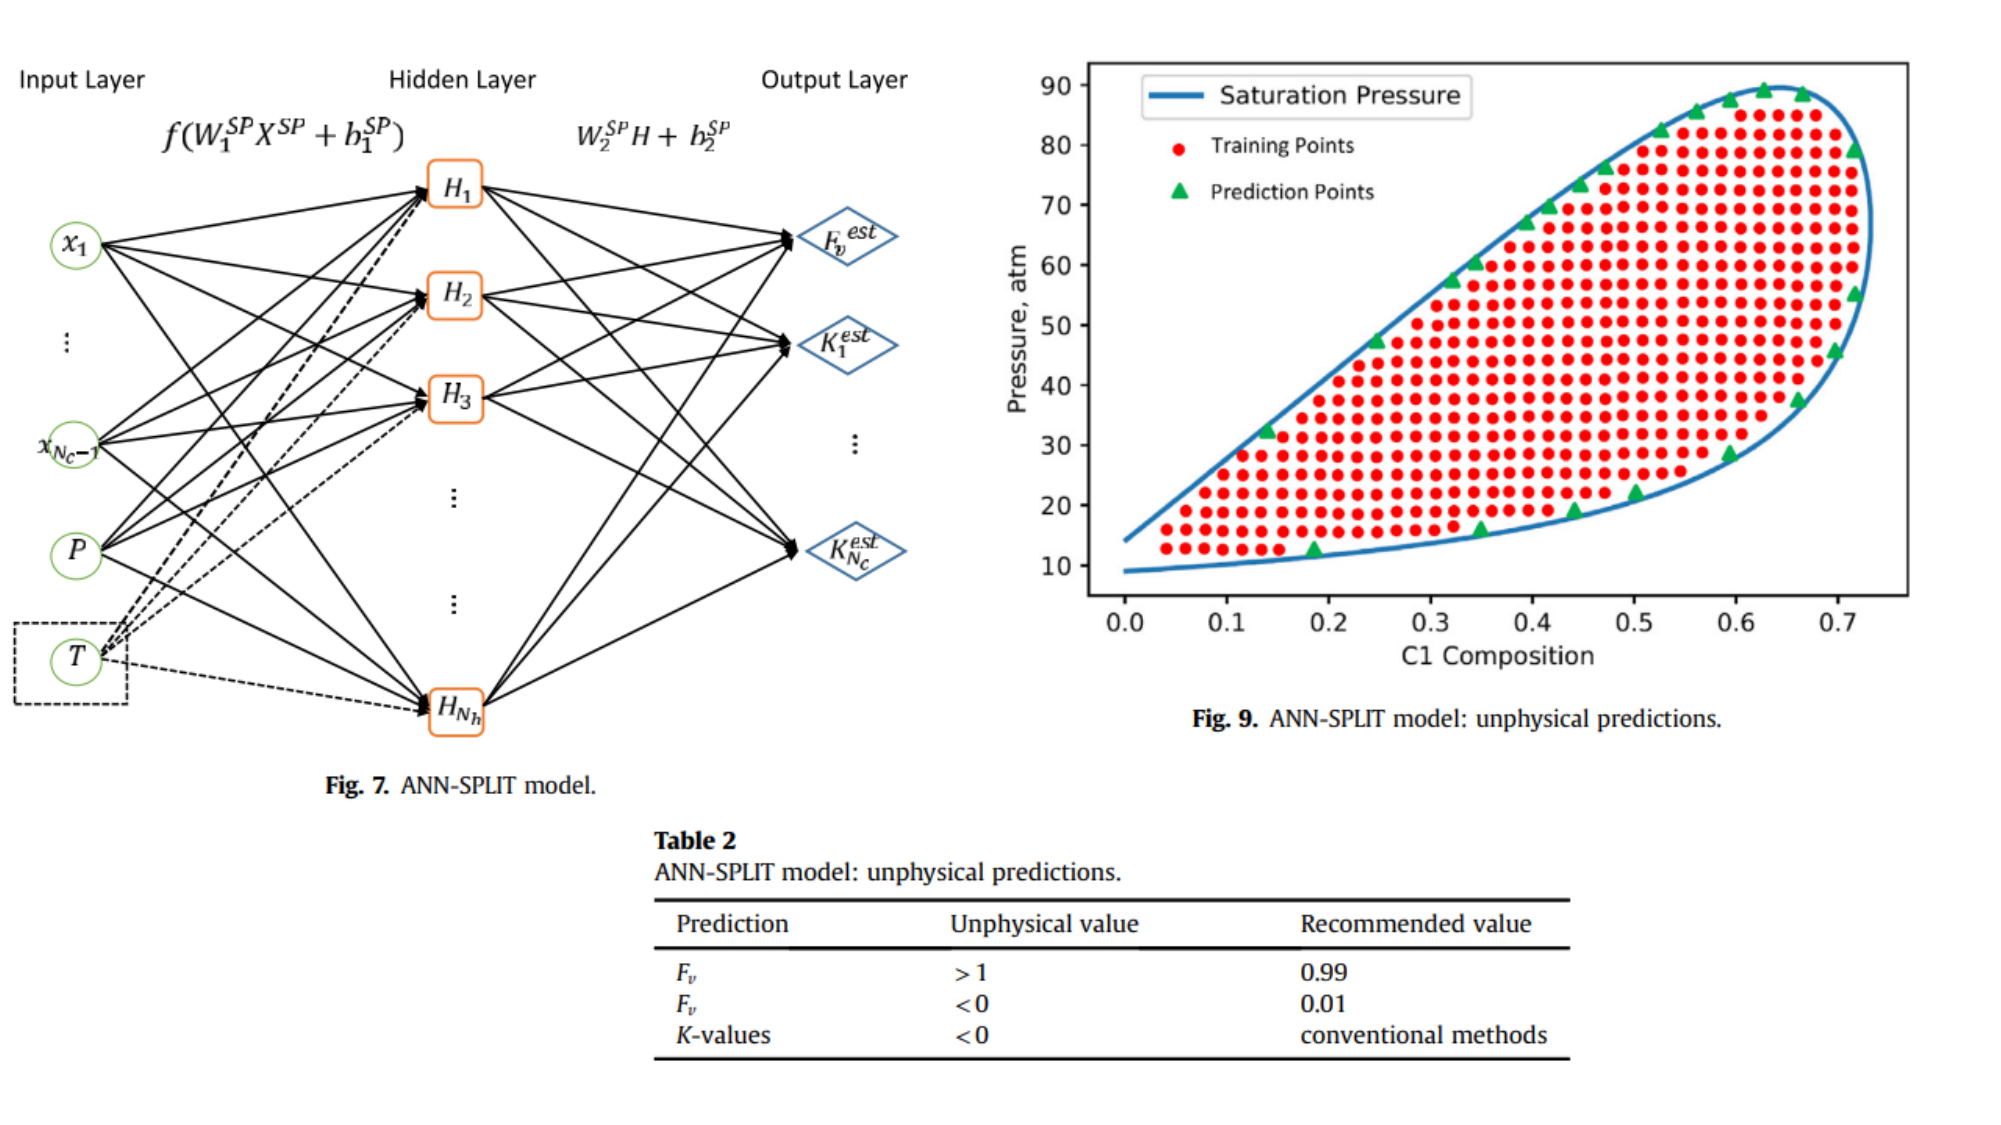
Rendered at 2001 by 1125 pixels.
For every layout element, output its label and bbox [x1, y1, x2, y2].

picture [999, 50, 1924, 735]
picture [646, 818, 1580, 1075]
picture [0, 50, 919, 808]
